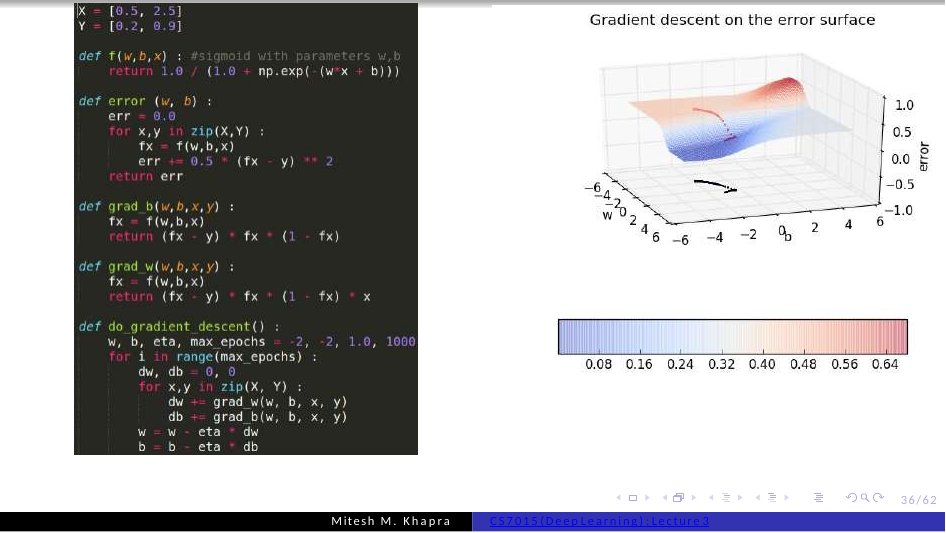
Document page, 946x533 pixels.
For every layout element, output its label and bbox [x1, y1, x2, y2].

text_box [0, 511, 946, 532]
text_box [0, 0, 946, 455]
text_box [898, 493, 941, 508]
